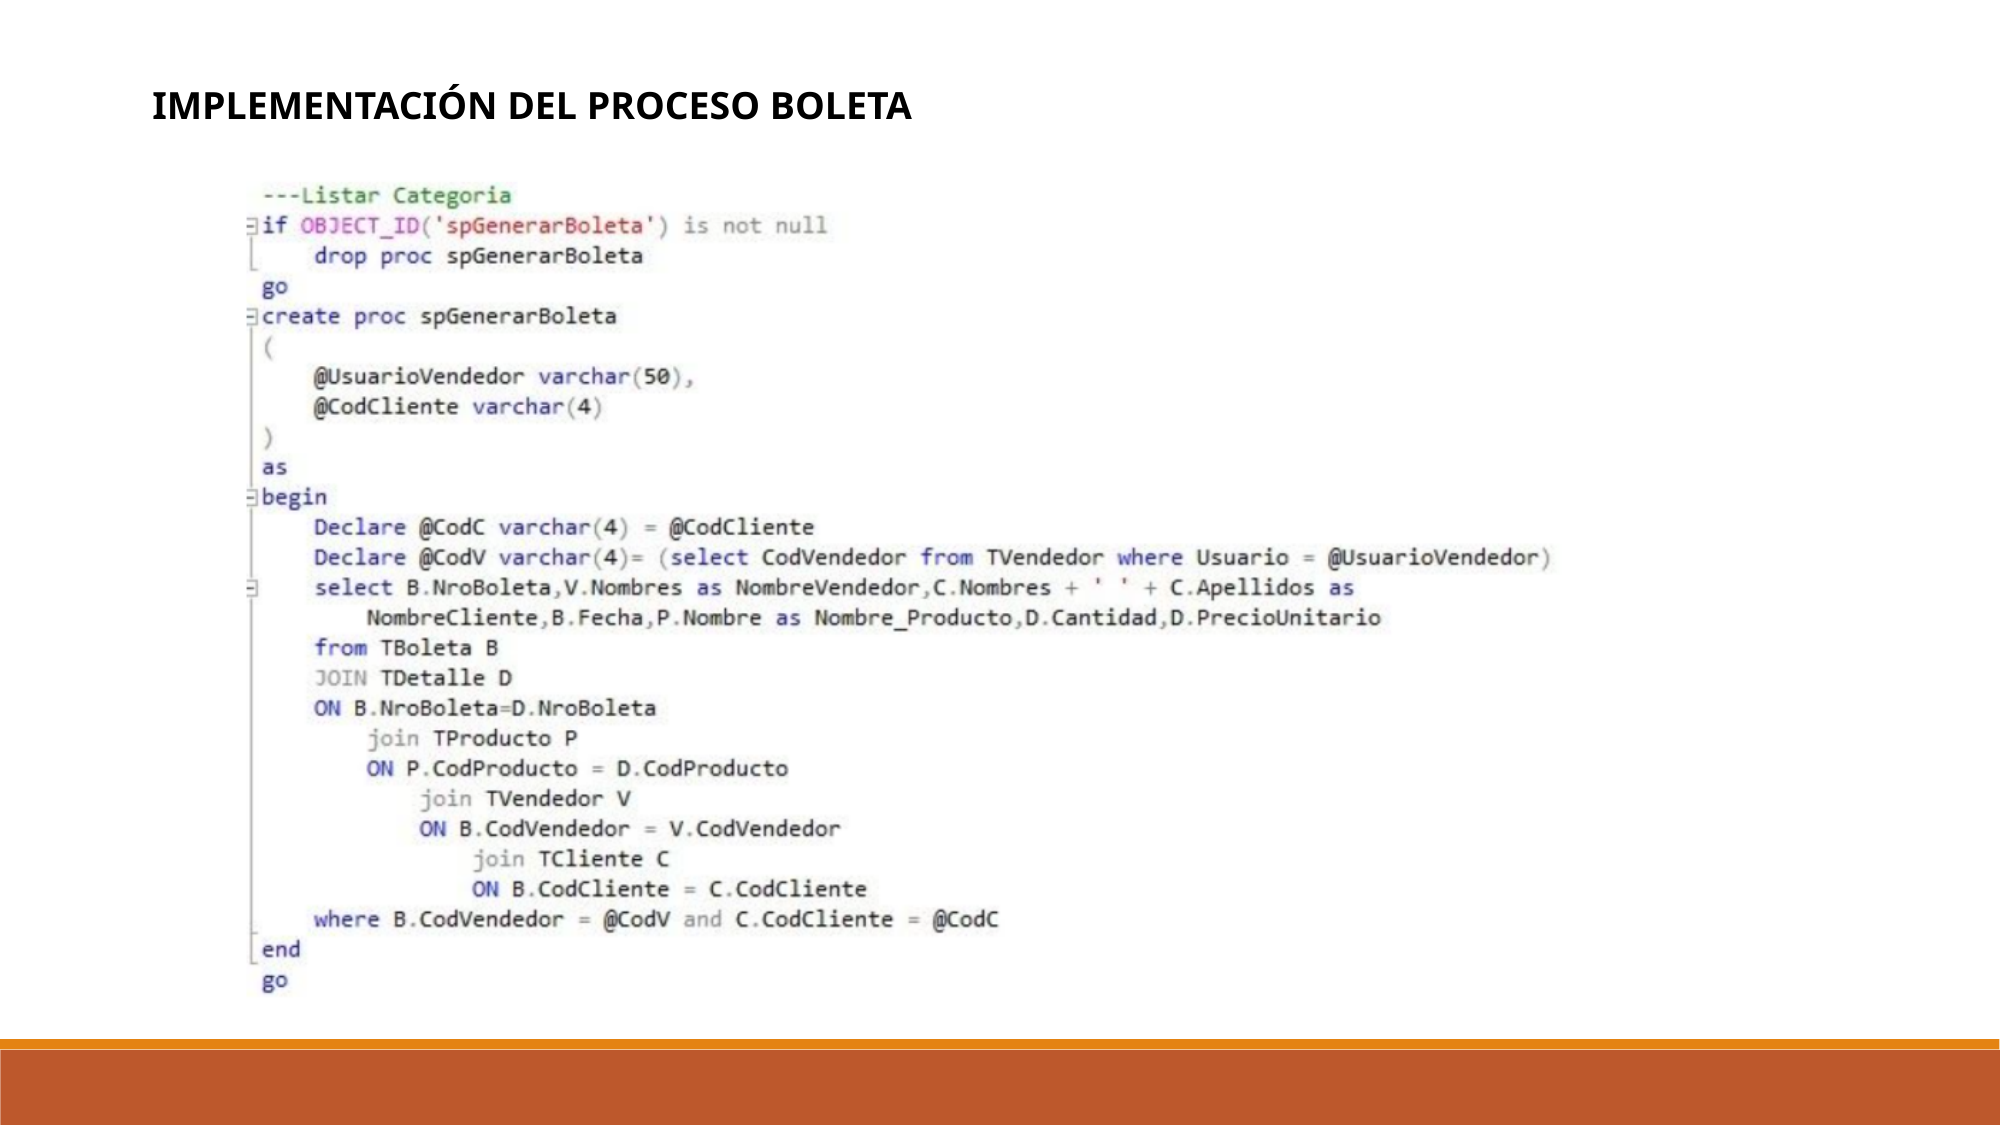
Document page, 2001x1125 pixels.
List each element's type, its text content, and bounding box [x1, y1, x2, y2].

text_box IMPLEMENTACIÓN DEL PROCESO BOLETA [137, 74, 928, 135]
picture [223, 177, 1572, 1007]
